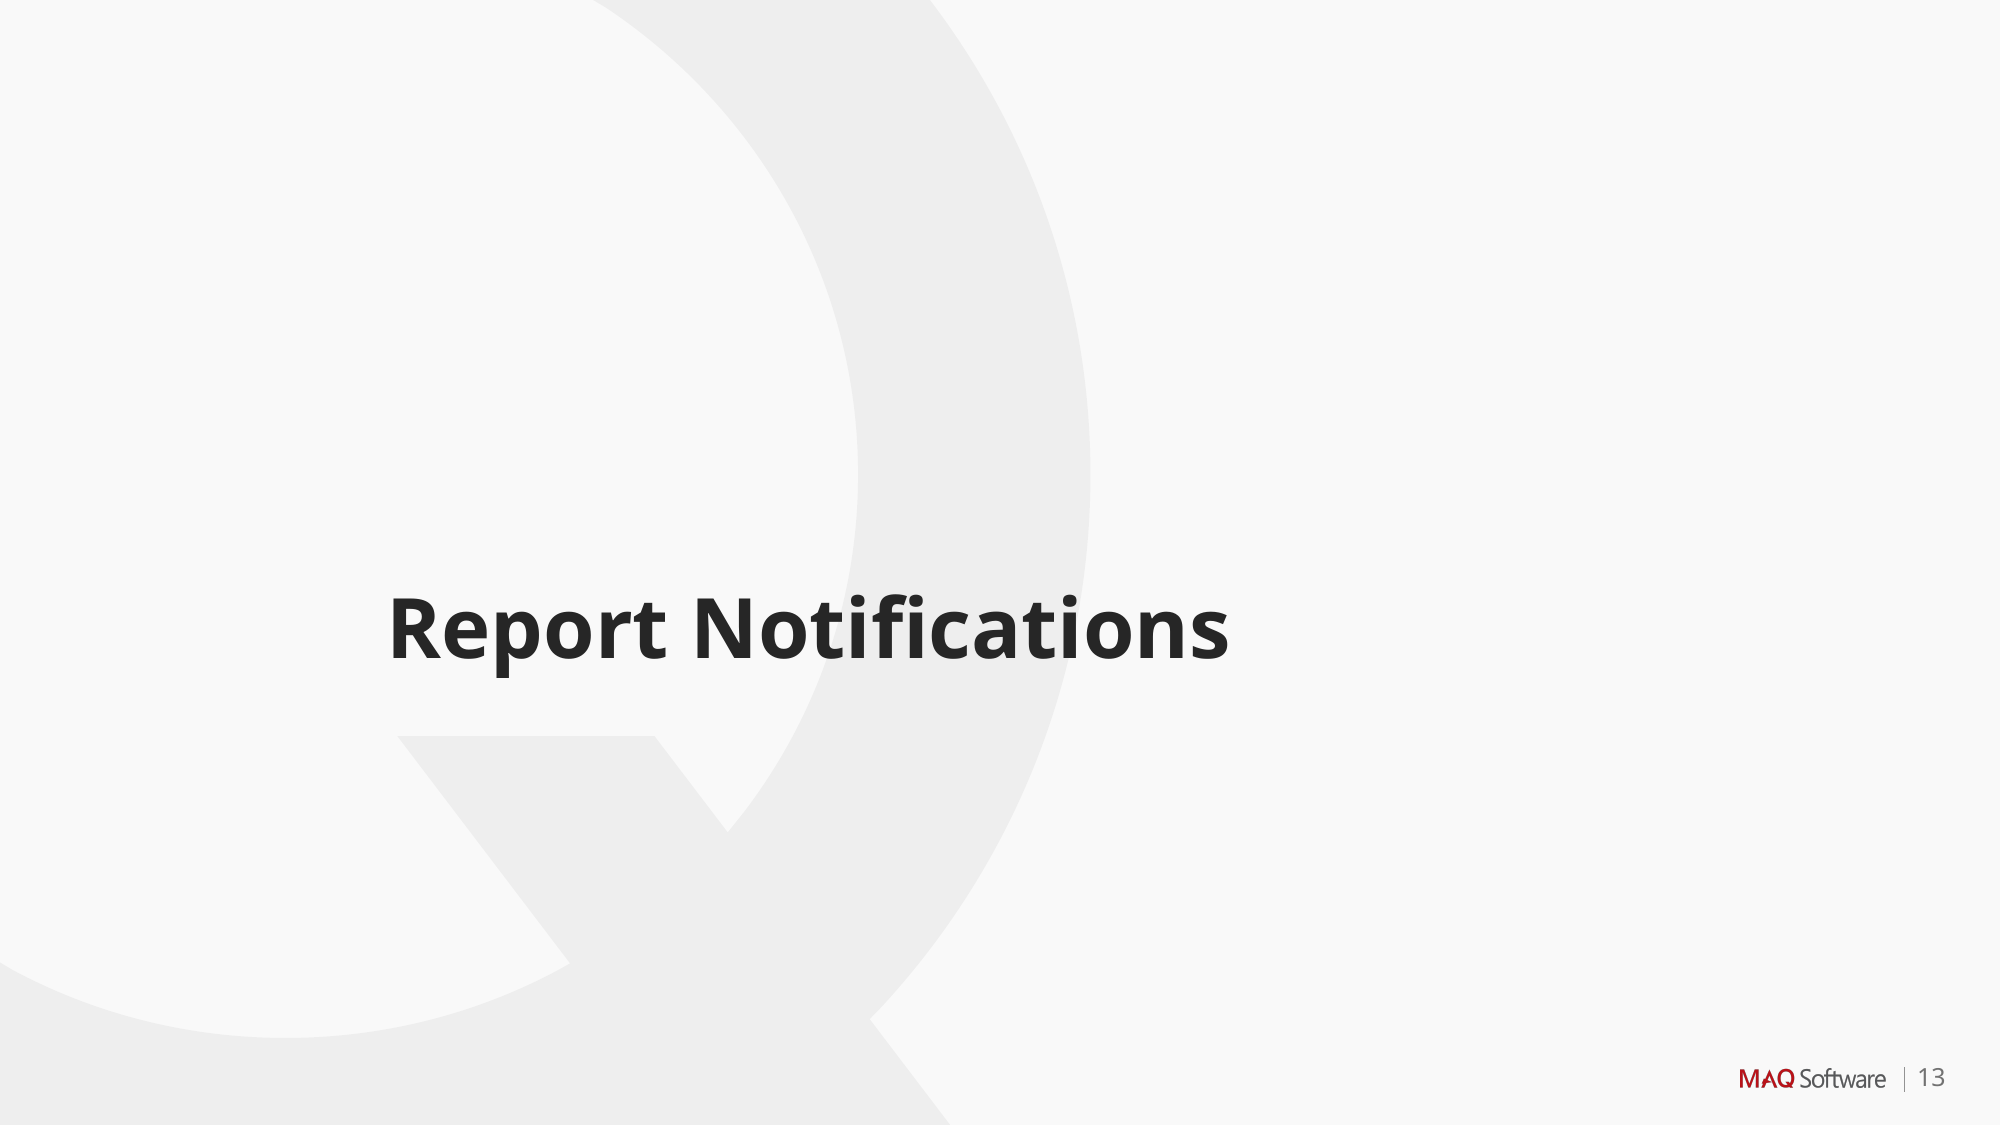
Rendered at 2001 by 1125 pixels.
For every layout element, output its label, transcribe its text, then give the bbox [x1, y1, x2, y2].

title Report Notifications [371, 577, 1363, 684]
slide_number 13 [1896, 1057, 1967, 1099]
picture [1740, 1068, 1886, 1088]
